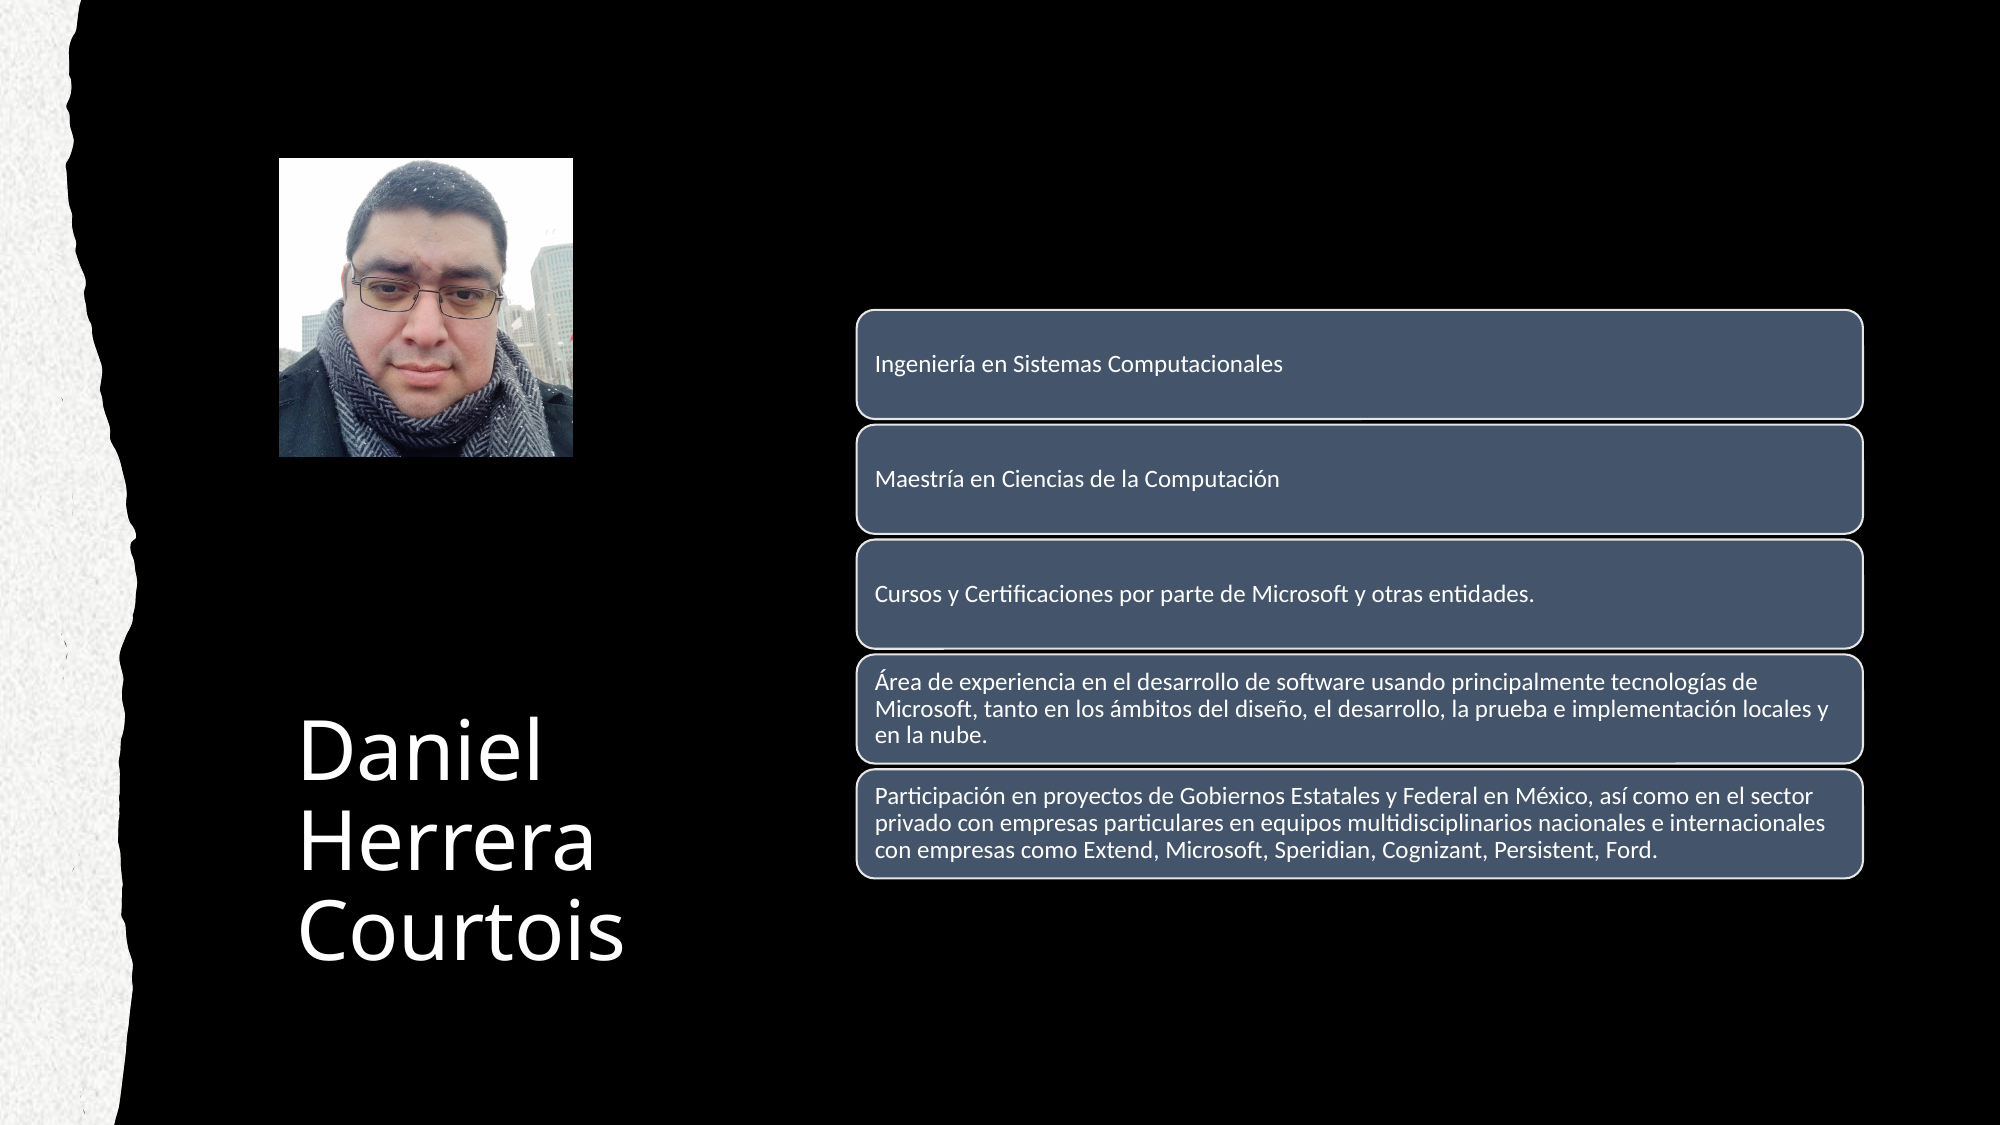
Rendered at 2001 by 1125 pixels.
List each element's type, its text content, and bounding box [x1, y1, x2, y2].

picture [279, 158, 573, 457]
text_box [137, 0, 2000, 1125]
title Daniel Herrera Courtois [280, 269, 715, 986]
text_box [0, 0, 137, 1125]
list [856, 269, 1863, 919]
